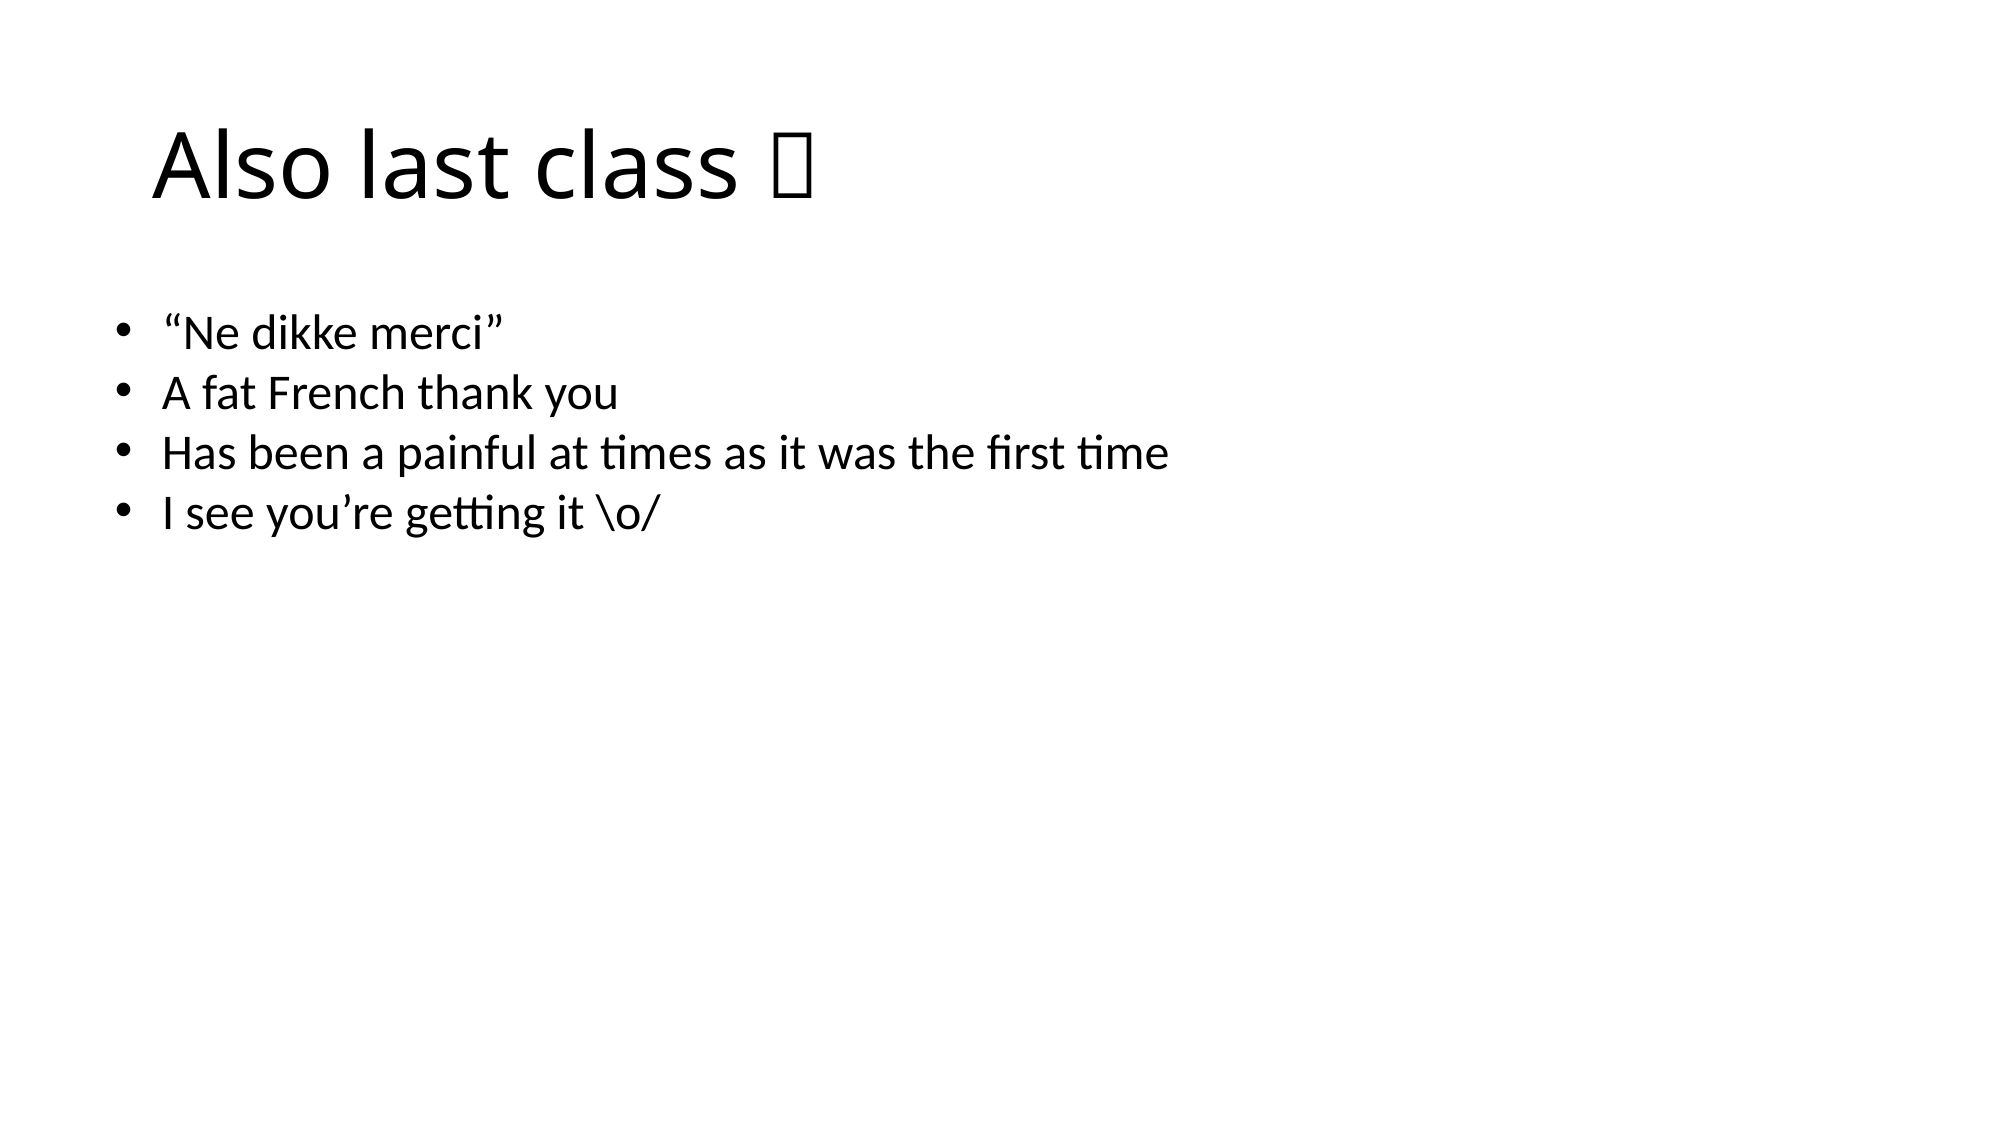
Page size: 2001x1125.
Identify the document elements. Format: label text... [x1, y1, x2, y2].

text_box “Ne dikke merci” A fat French thank you Has been a painful at times as it was the first time I see you’re getting it \o/ [100, 291, 1186, 547]
title Also last class  [137, 59, 1863, 278]
